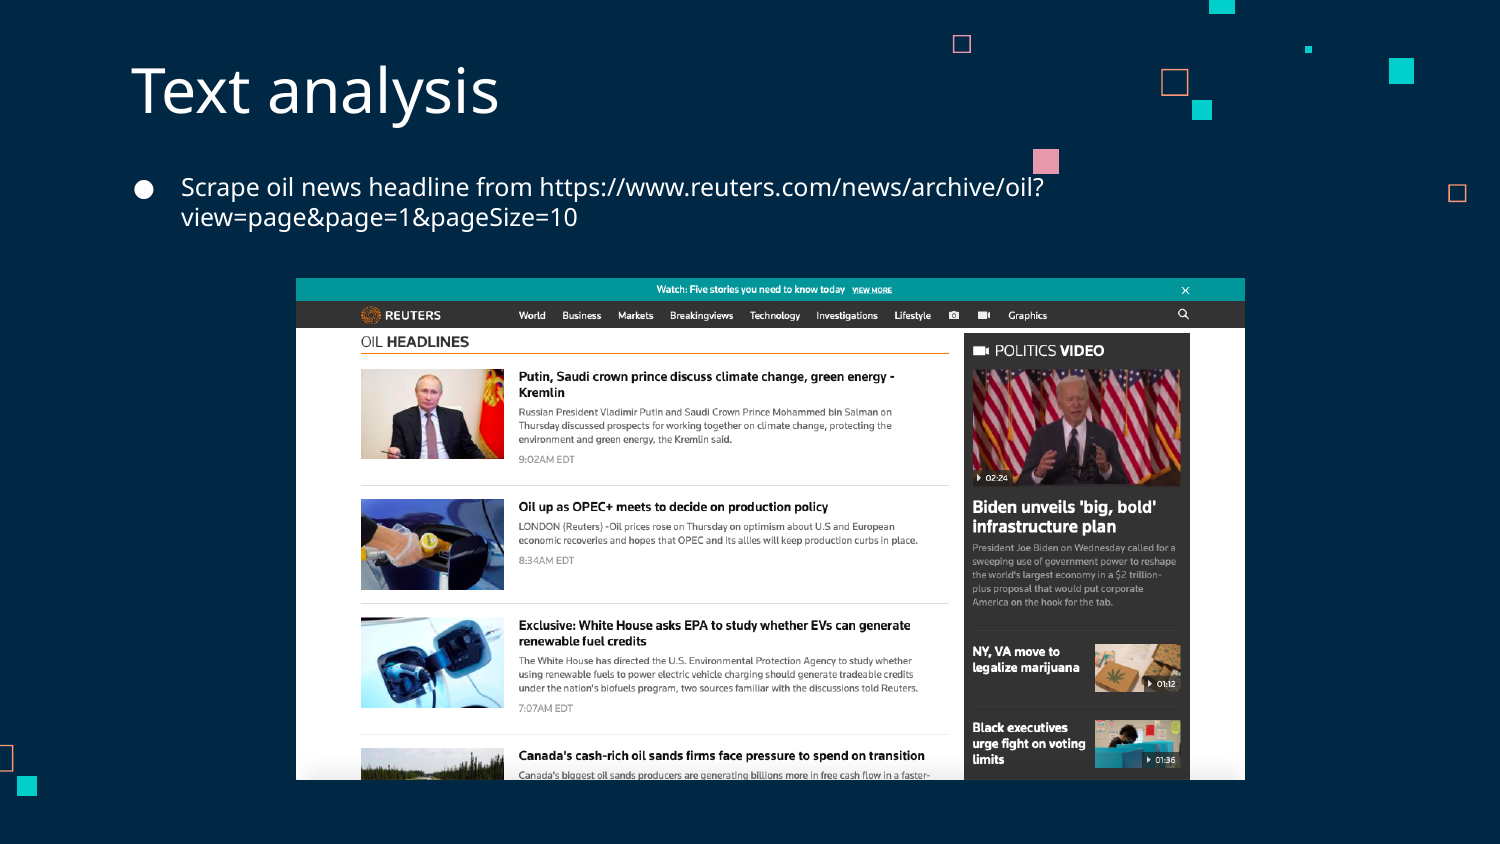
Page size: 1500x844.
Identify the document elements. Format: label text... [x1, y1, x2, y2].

text_box Scrape oil news headline from https://www.reuters.com/news/archive/oil?view=page&page=1&pageSize=10 [91, 156, 1378, 578]
text_box Text analysis [116, 52, 936, 142]
picture [296, 278, 1246, 780]
